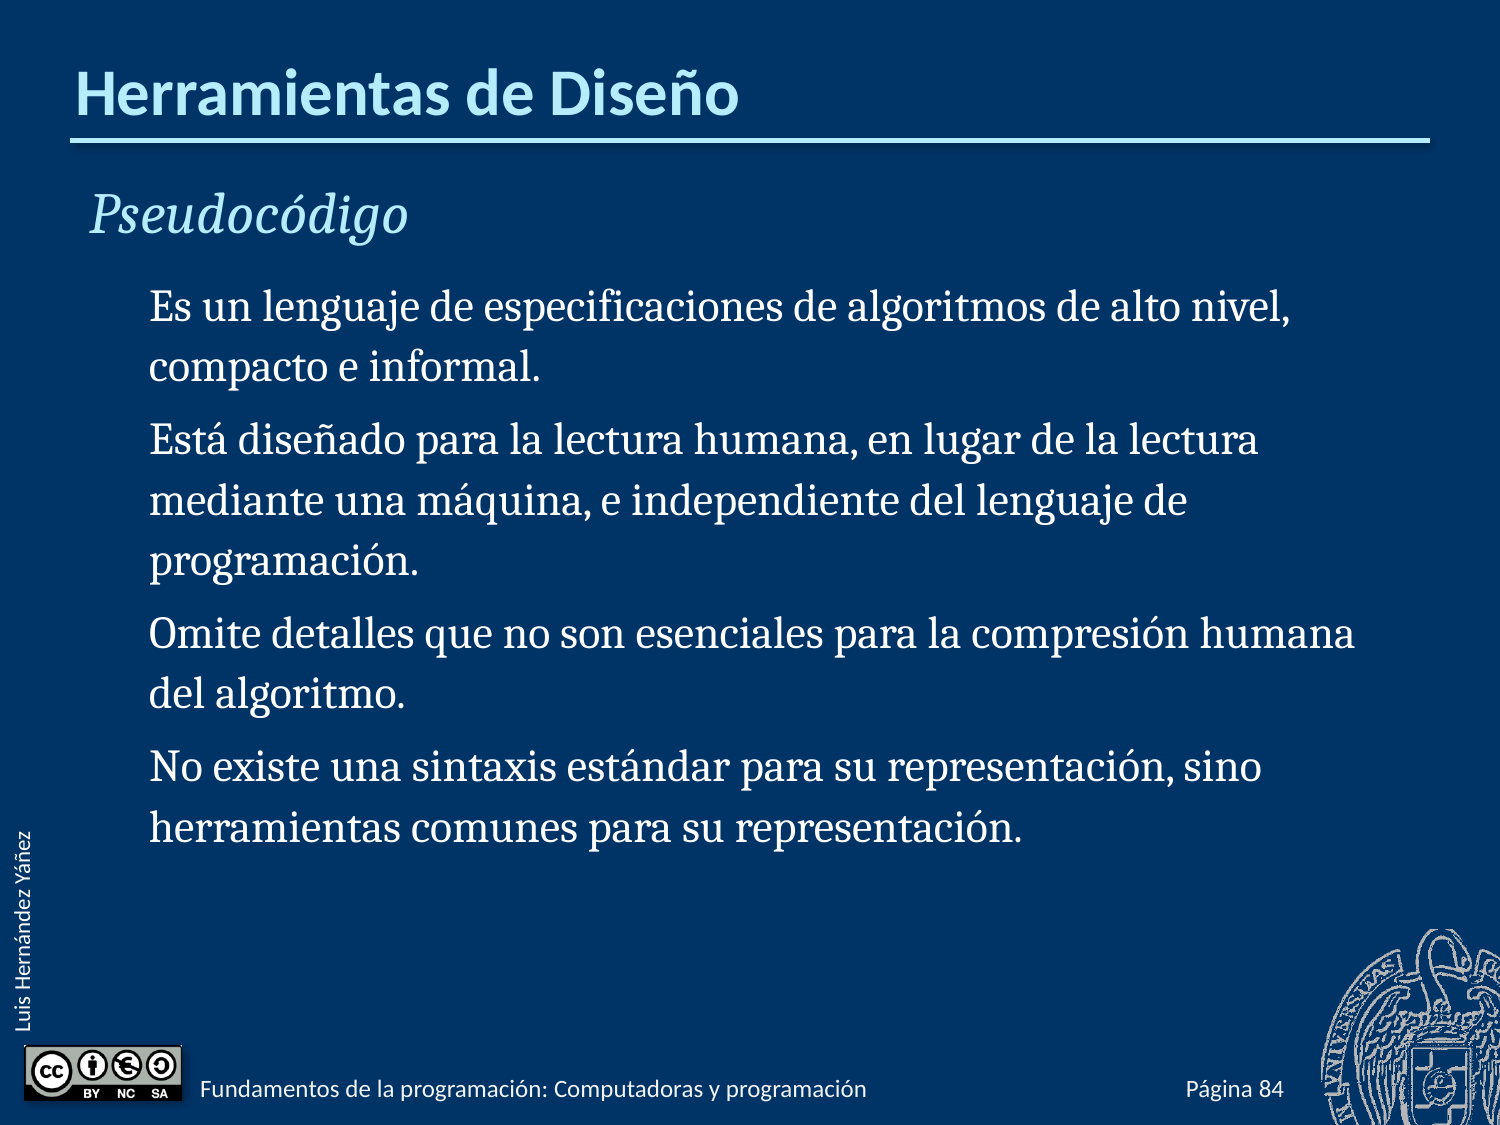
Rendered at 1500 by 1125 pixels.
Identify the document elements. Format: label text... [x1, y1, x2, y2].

title Herramientas de Diseño [75, 46, 1425, 129]
slide_number Página 84 [1136, 1042, 1285, 1103]
list Pseudocódigo Es un lenguaje de especificaciones de algoritmos de alto nivel, compacto e informal. Está diseñado para la lectura humana, en lugar de la lectura mediante una máquina, e independiente del lenguaje de programación. Omite detalles que no son esenciales para la compresión humana del algoritmo. No existe una sintaxis estándar para su representación, sino herramientas comunes para su representación. [75, 160, 1425, 1000]
picture [1321, 929, 1500, 1125]
picture [24, 1045, 182, 1101]
footer Fundamentos de la programación: Computadoras y programación [200, 1042, 1114, 1103]
